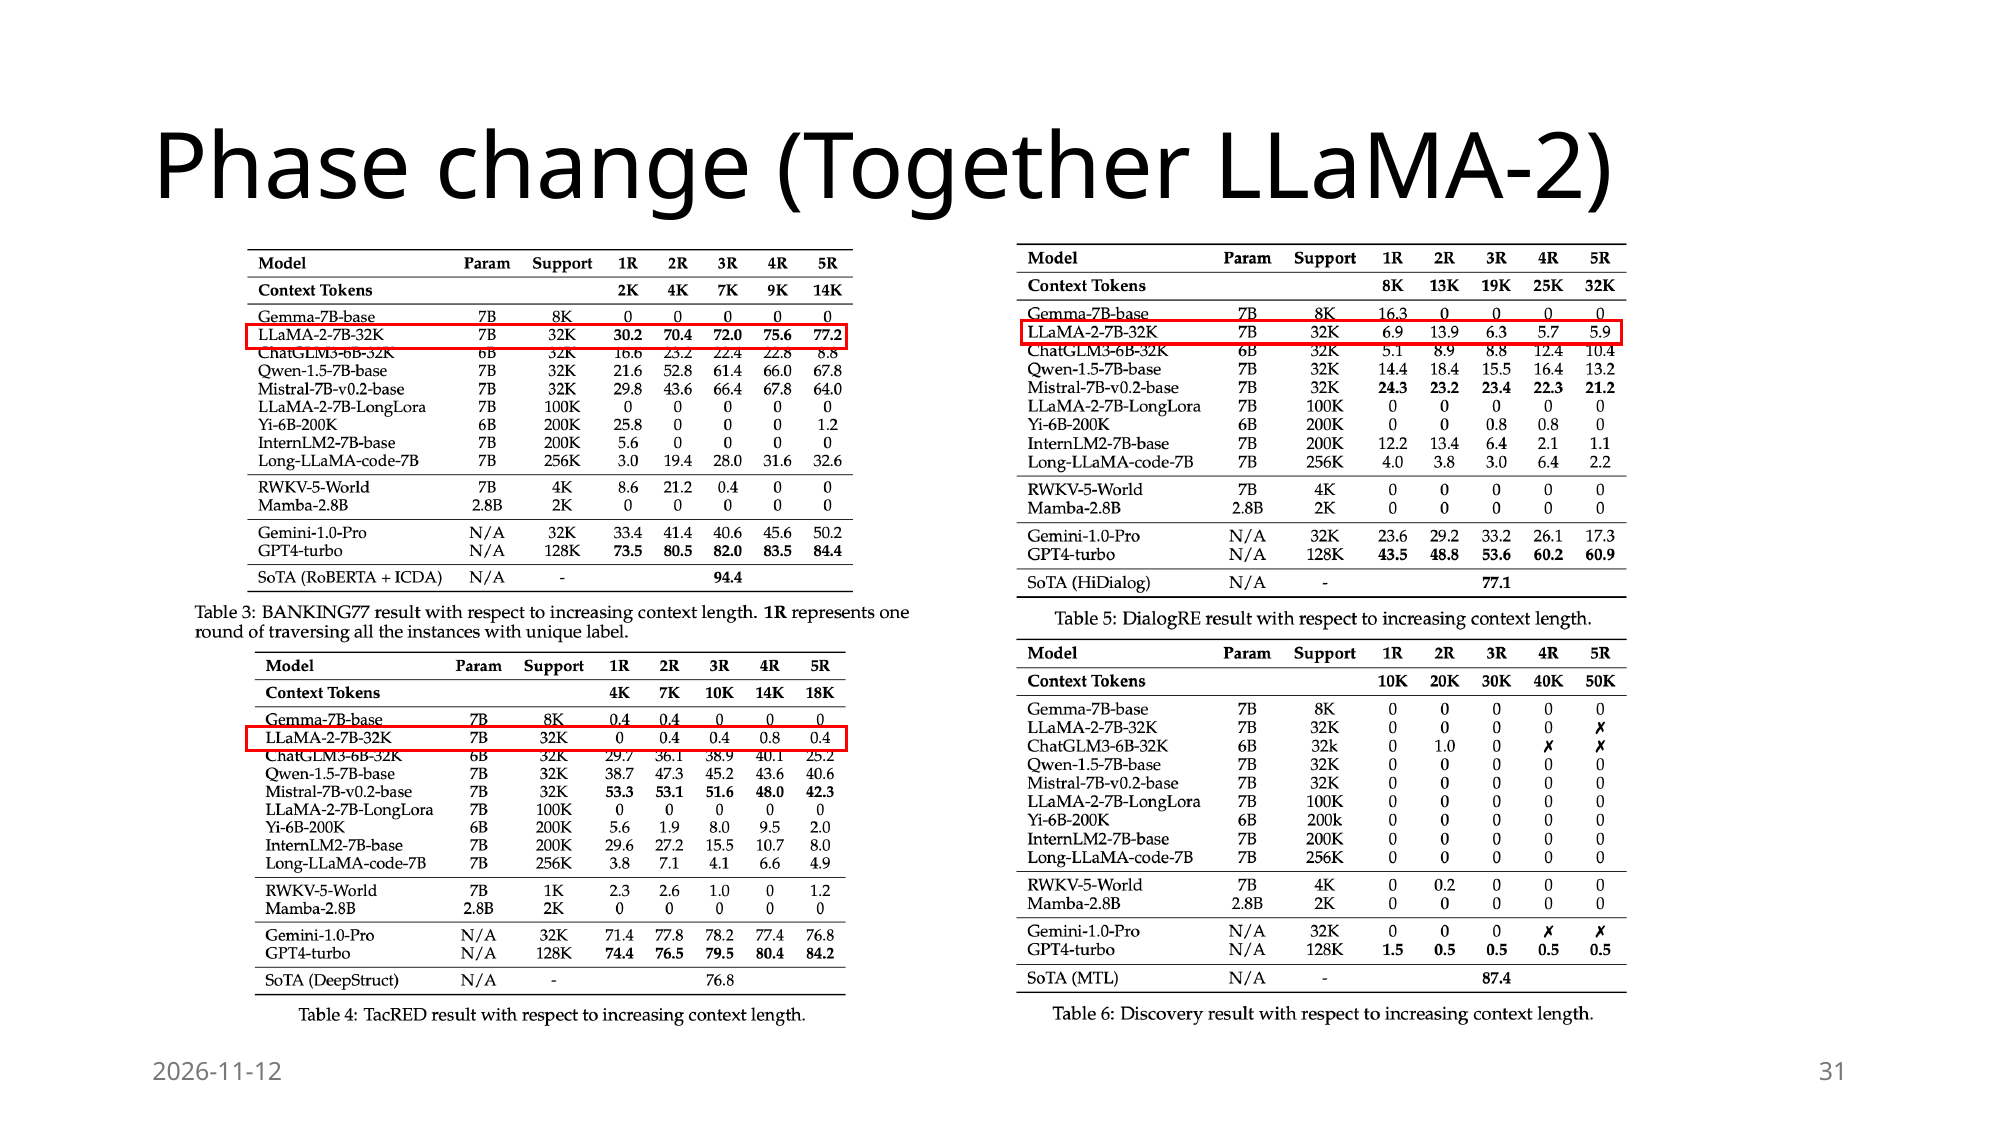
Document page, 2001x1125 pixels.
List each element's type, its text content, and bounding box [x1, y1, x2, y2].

picture [999, 225, 1645, 1033]
title Phase change (Together LLaMA-2) [137, 59, 1863, 278]
slide_number 31 [1412, 1042, 1863, 1103]
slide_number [137, 1042, 588, 1103]
picture [187, 232, 925, 1033]
